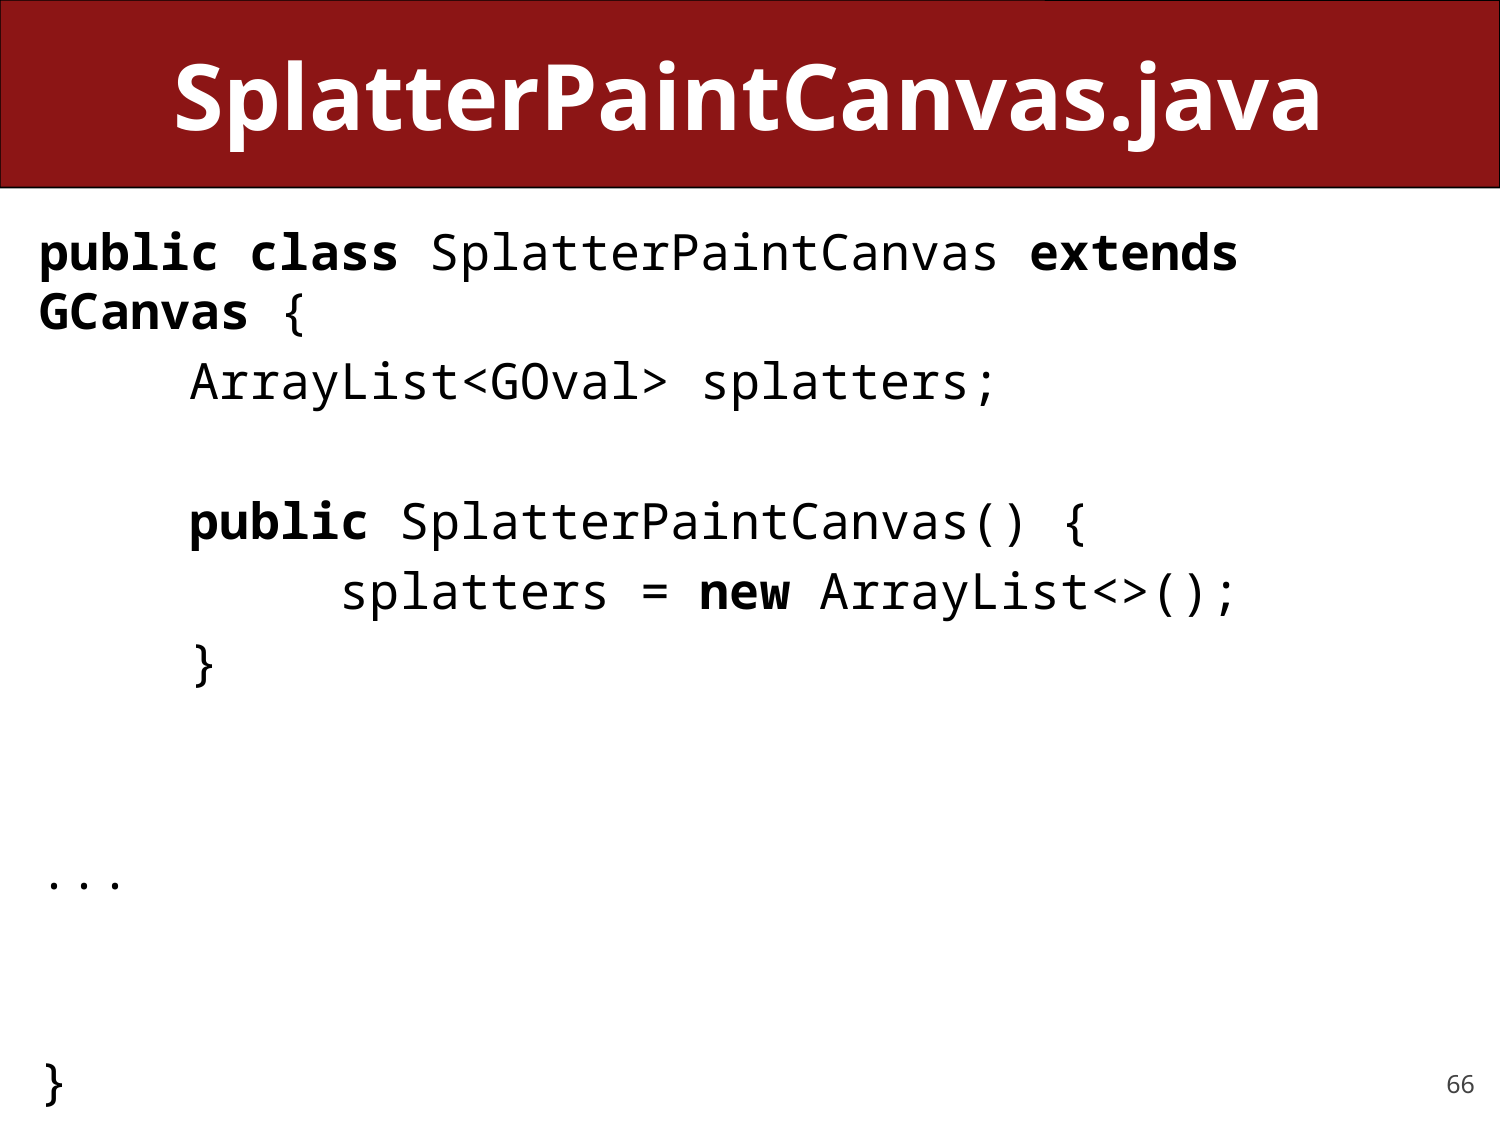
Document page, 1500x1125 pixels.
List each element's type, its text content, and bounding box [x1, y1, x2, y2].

list public class SplatterPaintCanvas extends GCanvas { ArrayList<GOval> splatters; public SplatterPaintCanvas() { splatters = new ArrayList<>(); } ... } [24, 212, 1475, 1063]
title SplatterPaintCanvas.java [75, 0, 1425, 188]
